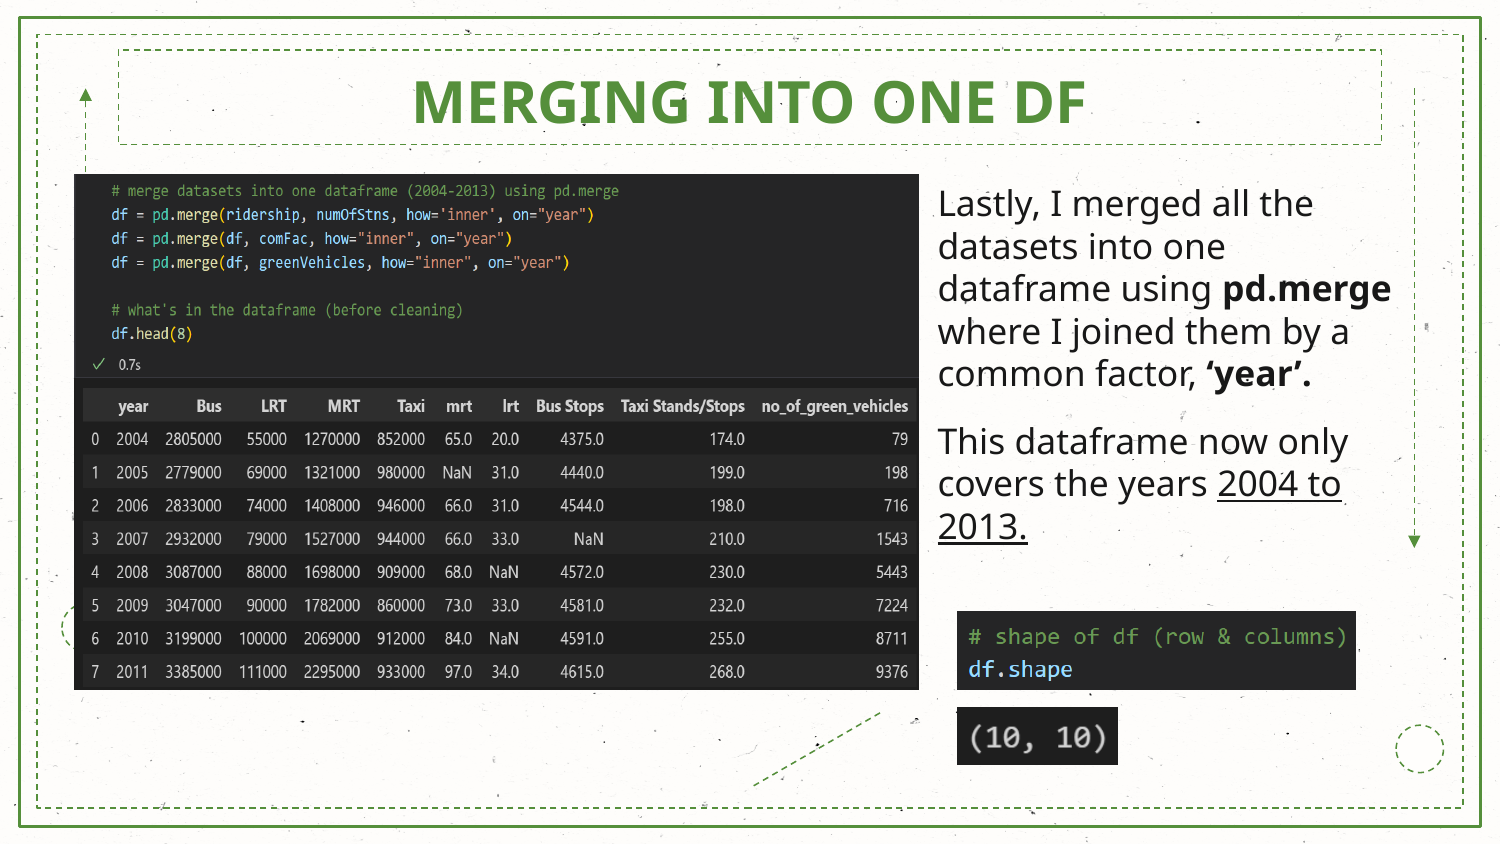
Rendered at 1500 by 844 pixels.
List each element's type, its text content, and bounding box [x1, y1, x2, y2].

picture [0, 0, 1500, 844]
title MERGING INTO ONE DF [118, 49, 1382, 145]
subtitle Lastly, I merged all the datasets into one dataframe using pd.merge where I joined them by a common factor, ‘year’. This dataframe now only covers the years 2004 to 2013. [922, 166, 1412, 565]
